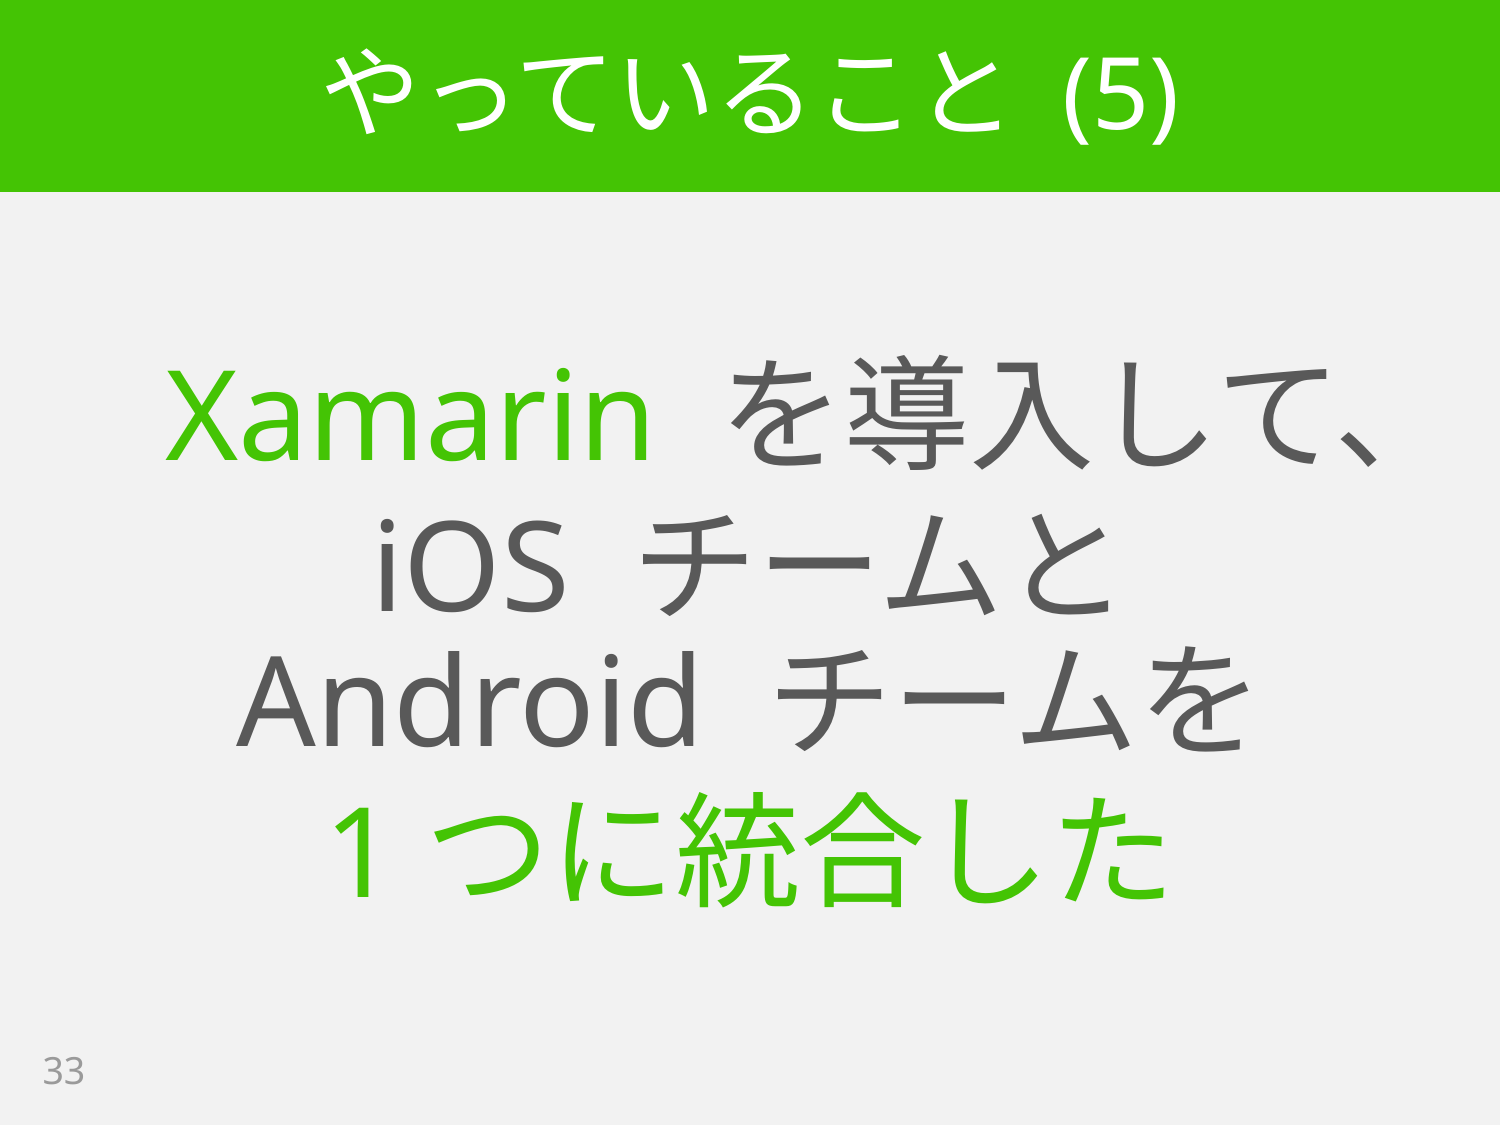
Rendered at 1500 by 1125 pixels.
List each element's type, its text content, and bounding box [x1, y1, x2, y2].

title やっていること (5) [0, 53, 1500, 140]
list Xamarin を導入して、 iOS チームと Android チームを 1つに統合した [103, 277, 1397, 1000]
slide_number 33 [27, 1042, 146, 1102]
